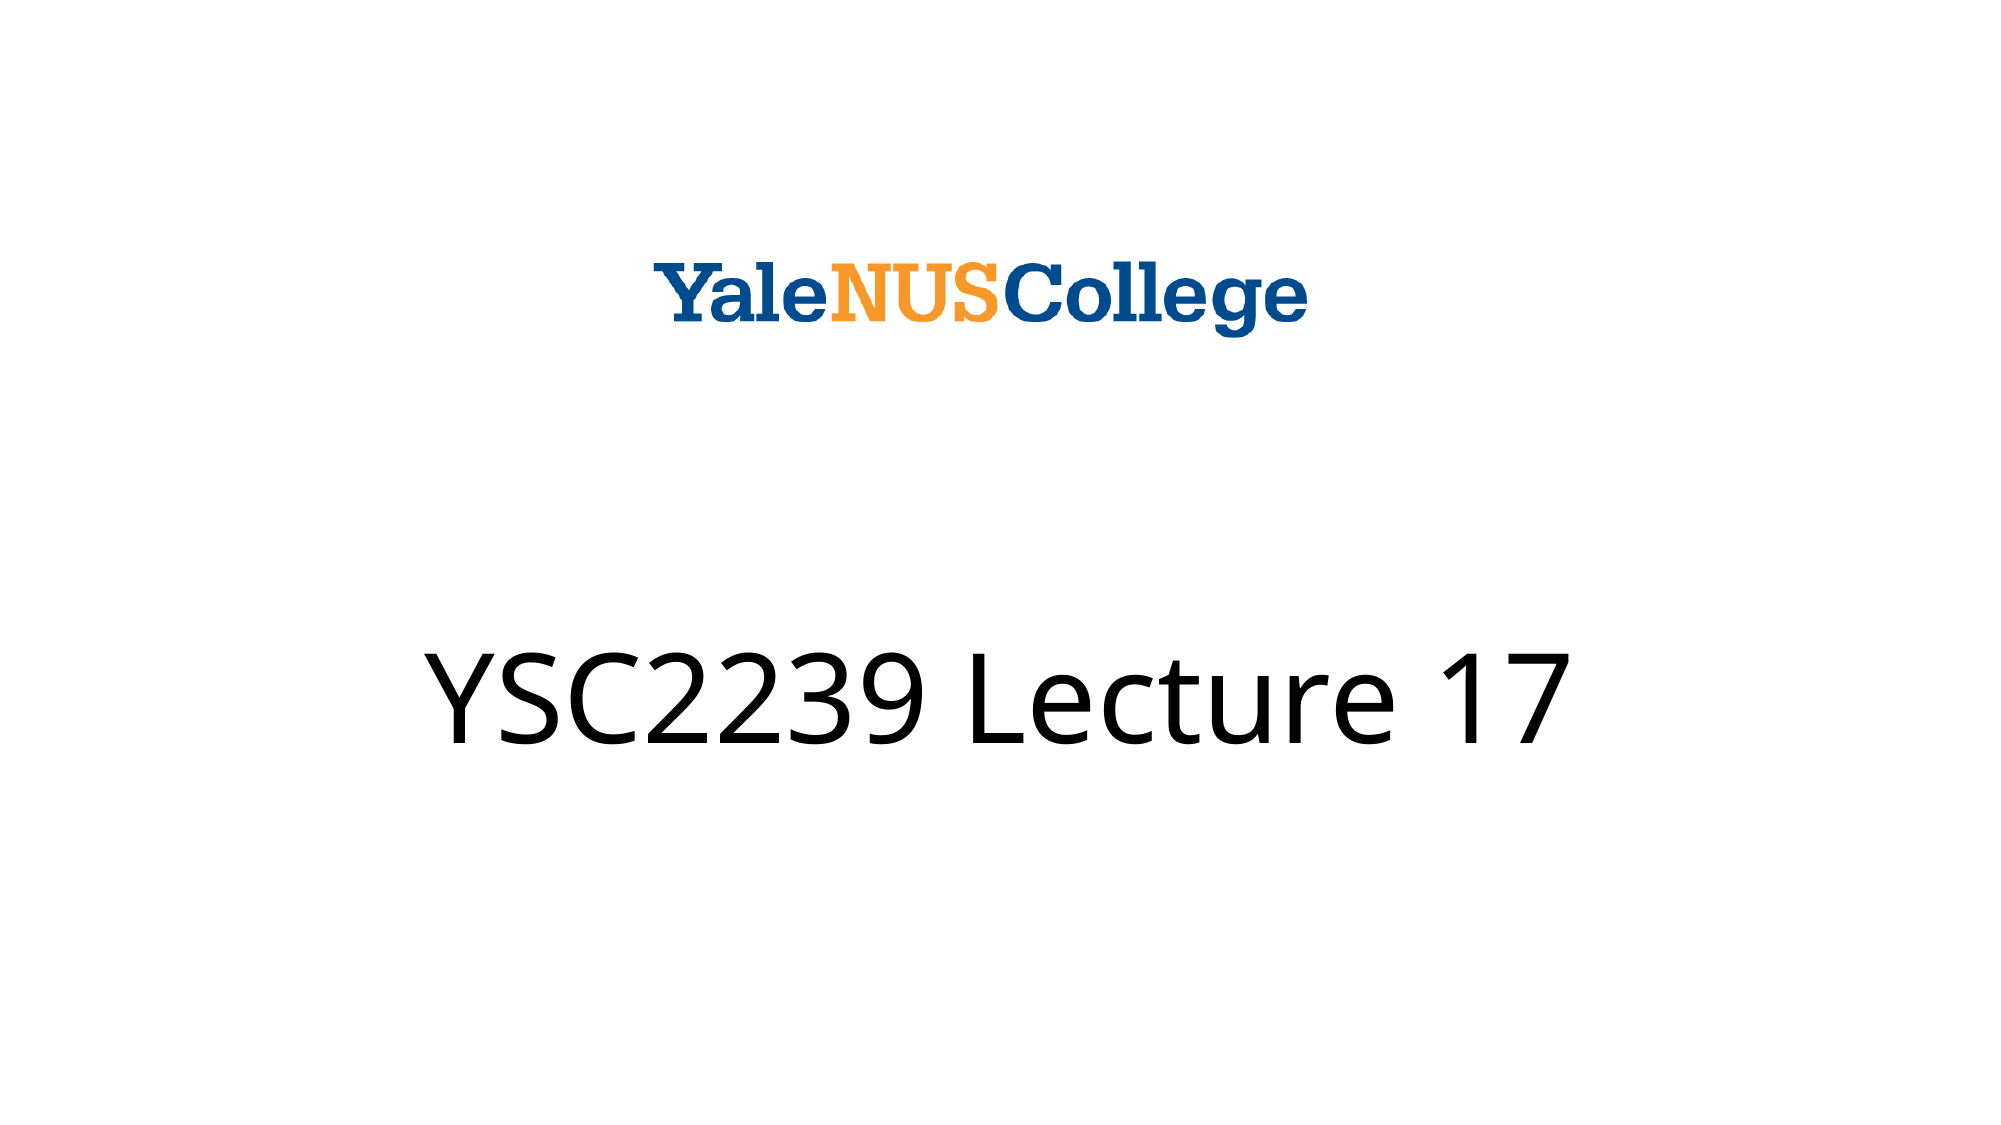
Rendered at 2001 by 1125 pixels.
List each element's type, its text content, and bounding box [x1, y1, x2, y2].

picture [505, 111, 2000, 642]
title YSC2239 Lecture 17 [249, 386, 1750, 779]
